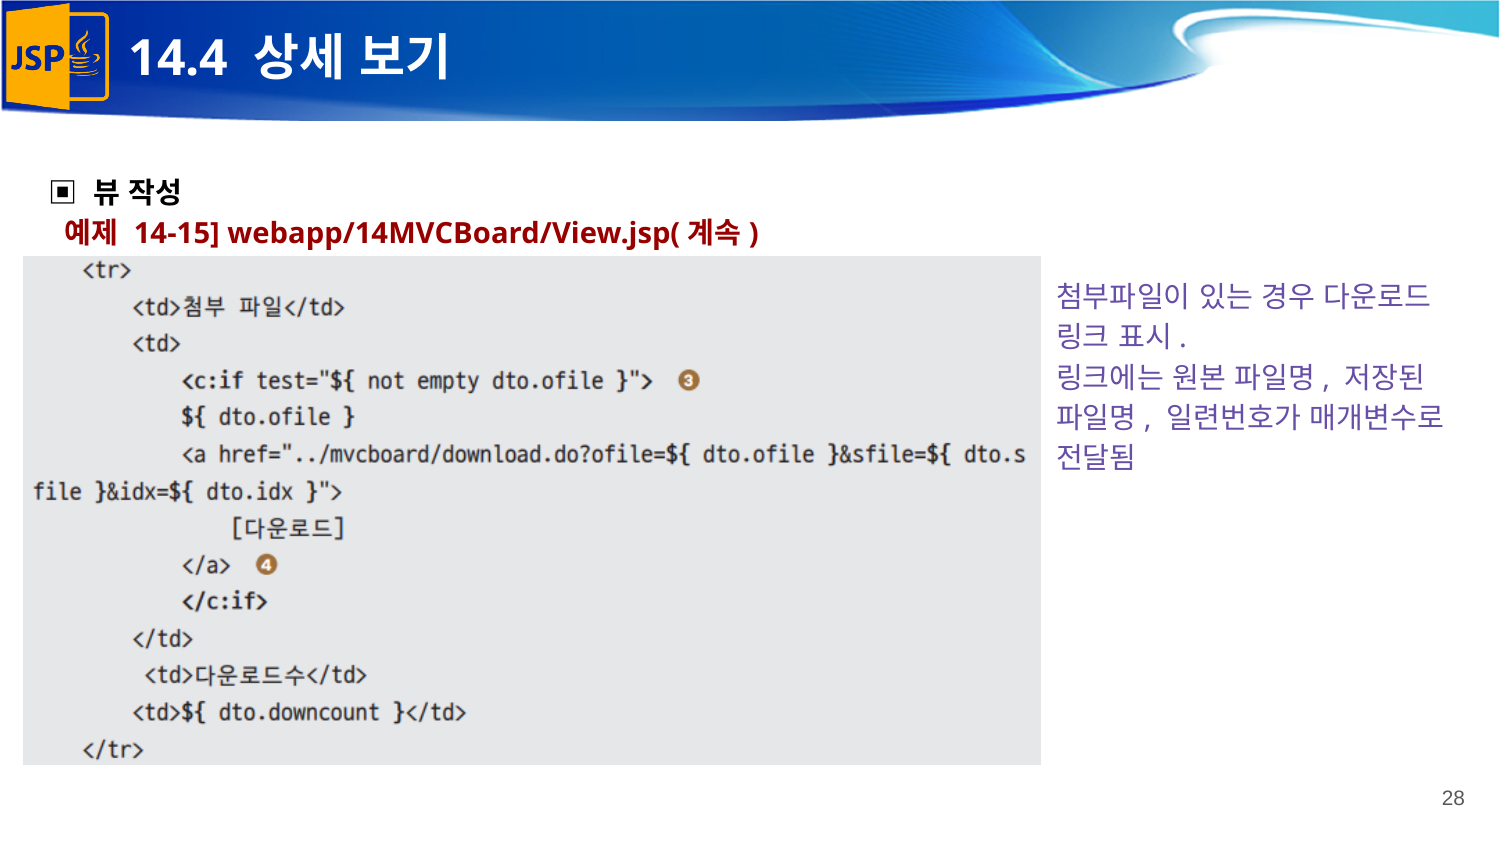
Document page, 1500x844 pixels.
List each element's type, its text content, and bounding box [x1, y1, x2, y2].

picture [23, 255, 1042, 765]
text_box 첨부파일이 있는 경우 다운로드 링크 표시. 링크에는 원본 파일명, 저장된 파일명, 일련번호가 매개변수로 전달됨 [1045, 258, 1500, 519]
text_box ▣ 뷰 작성 [33, 142, 1432, 258]
title 14.4 상세 보기 [113, 10, 1500, 105]
picture [0, 0, 1500, 121]
slide_number ‹#› [1389, 764, 1480, 830]
text_box 예제 14-15] webapp/14MVCBoard/View.jsp(계속) [49, 193, 1077, 258]
